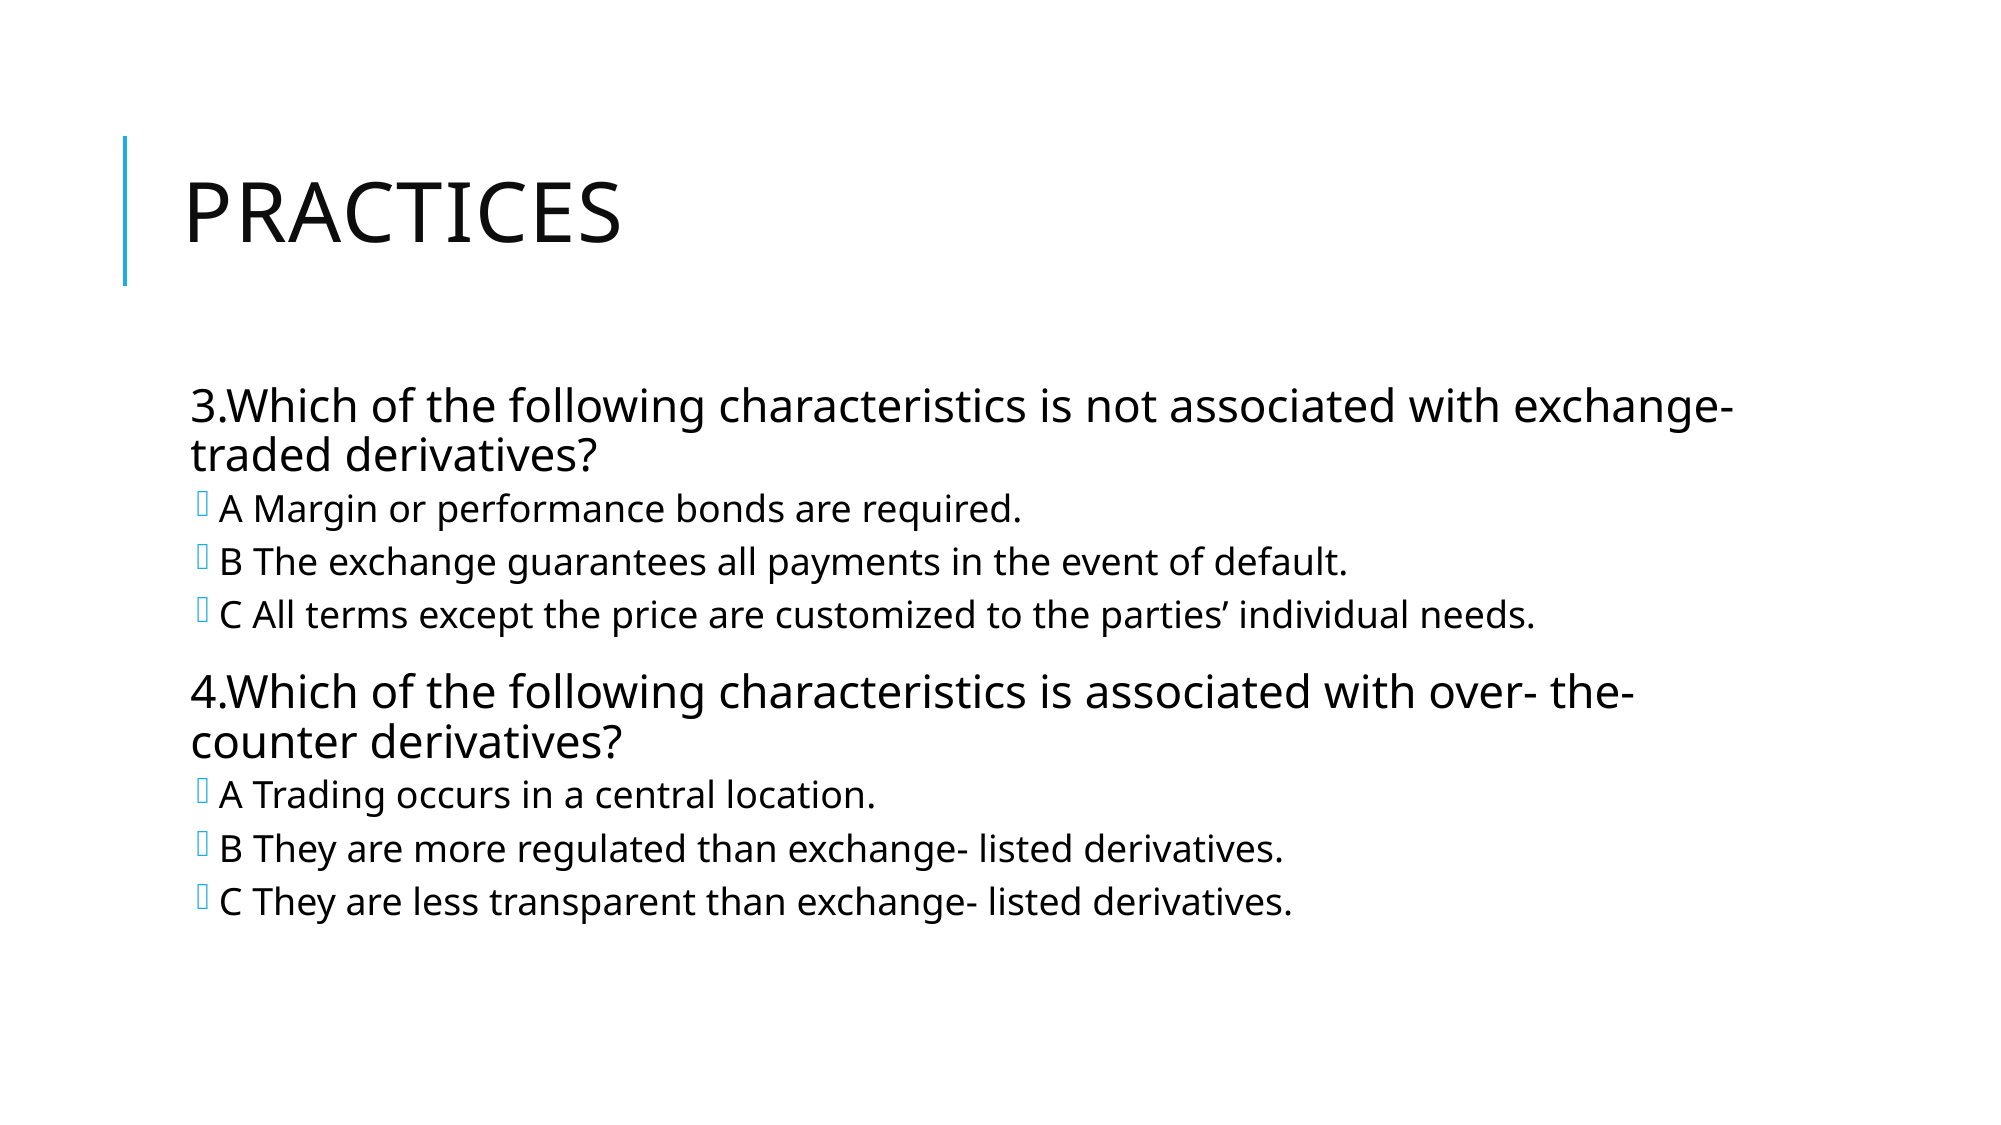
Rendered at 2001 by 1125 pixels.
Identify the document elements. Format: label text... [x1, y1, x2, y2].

list 3.Which of the following characteristics is not associated with exchange-traded derivatives? A Margin or performance bonds are required. B The exchange guarantees all payments in the event of default. C All terms except the price are customized to the parties’ individual needs. 4.Which of the following characteristics is associated with over- the- counter derivatives? A Trading occurs in a central location. B They are more regulated than exchange- listed derivatives. C They are less transparent than exchange- listed derivatives. [168, 375, 1763, 1035]
title Practices [168, 96, 1763, 342]
